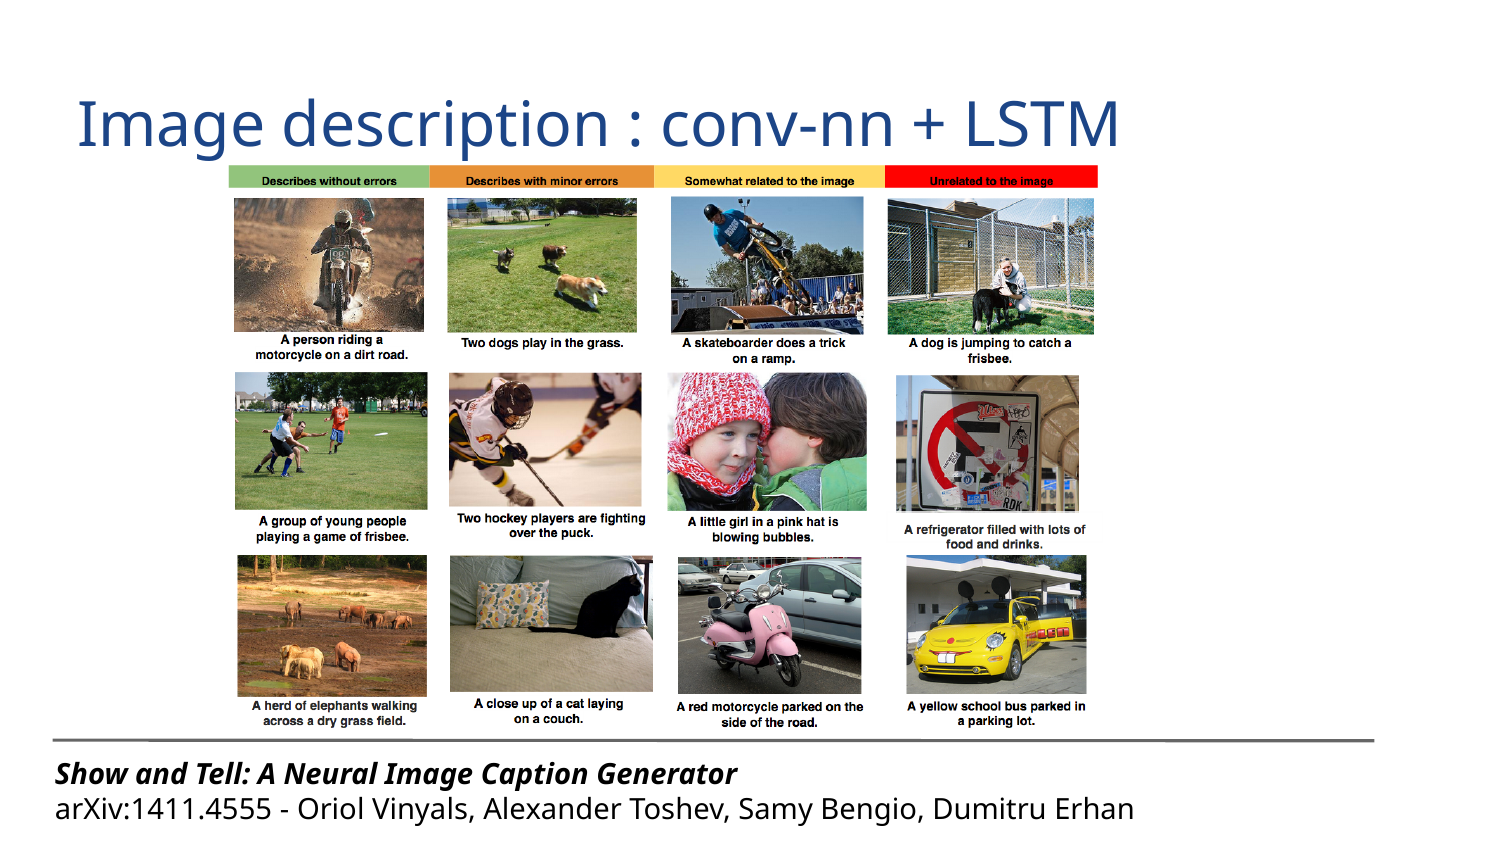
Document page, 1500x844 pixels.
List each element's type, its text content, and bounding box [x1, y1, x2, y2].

text_box Show and Tell: A Neural Image Caption Generator arXiv:1411.4555 - Oriol Vinyals, Alexander Toshev, Samy Bengio, Dumitru Erhan [39, 740, 1500, 844]
picture [223, 161, 1105, 732]
title Image description : conv-nn + LSTM [62, 33, 1413, 175]
